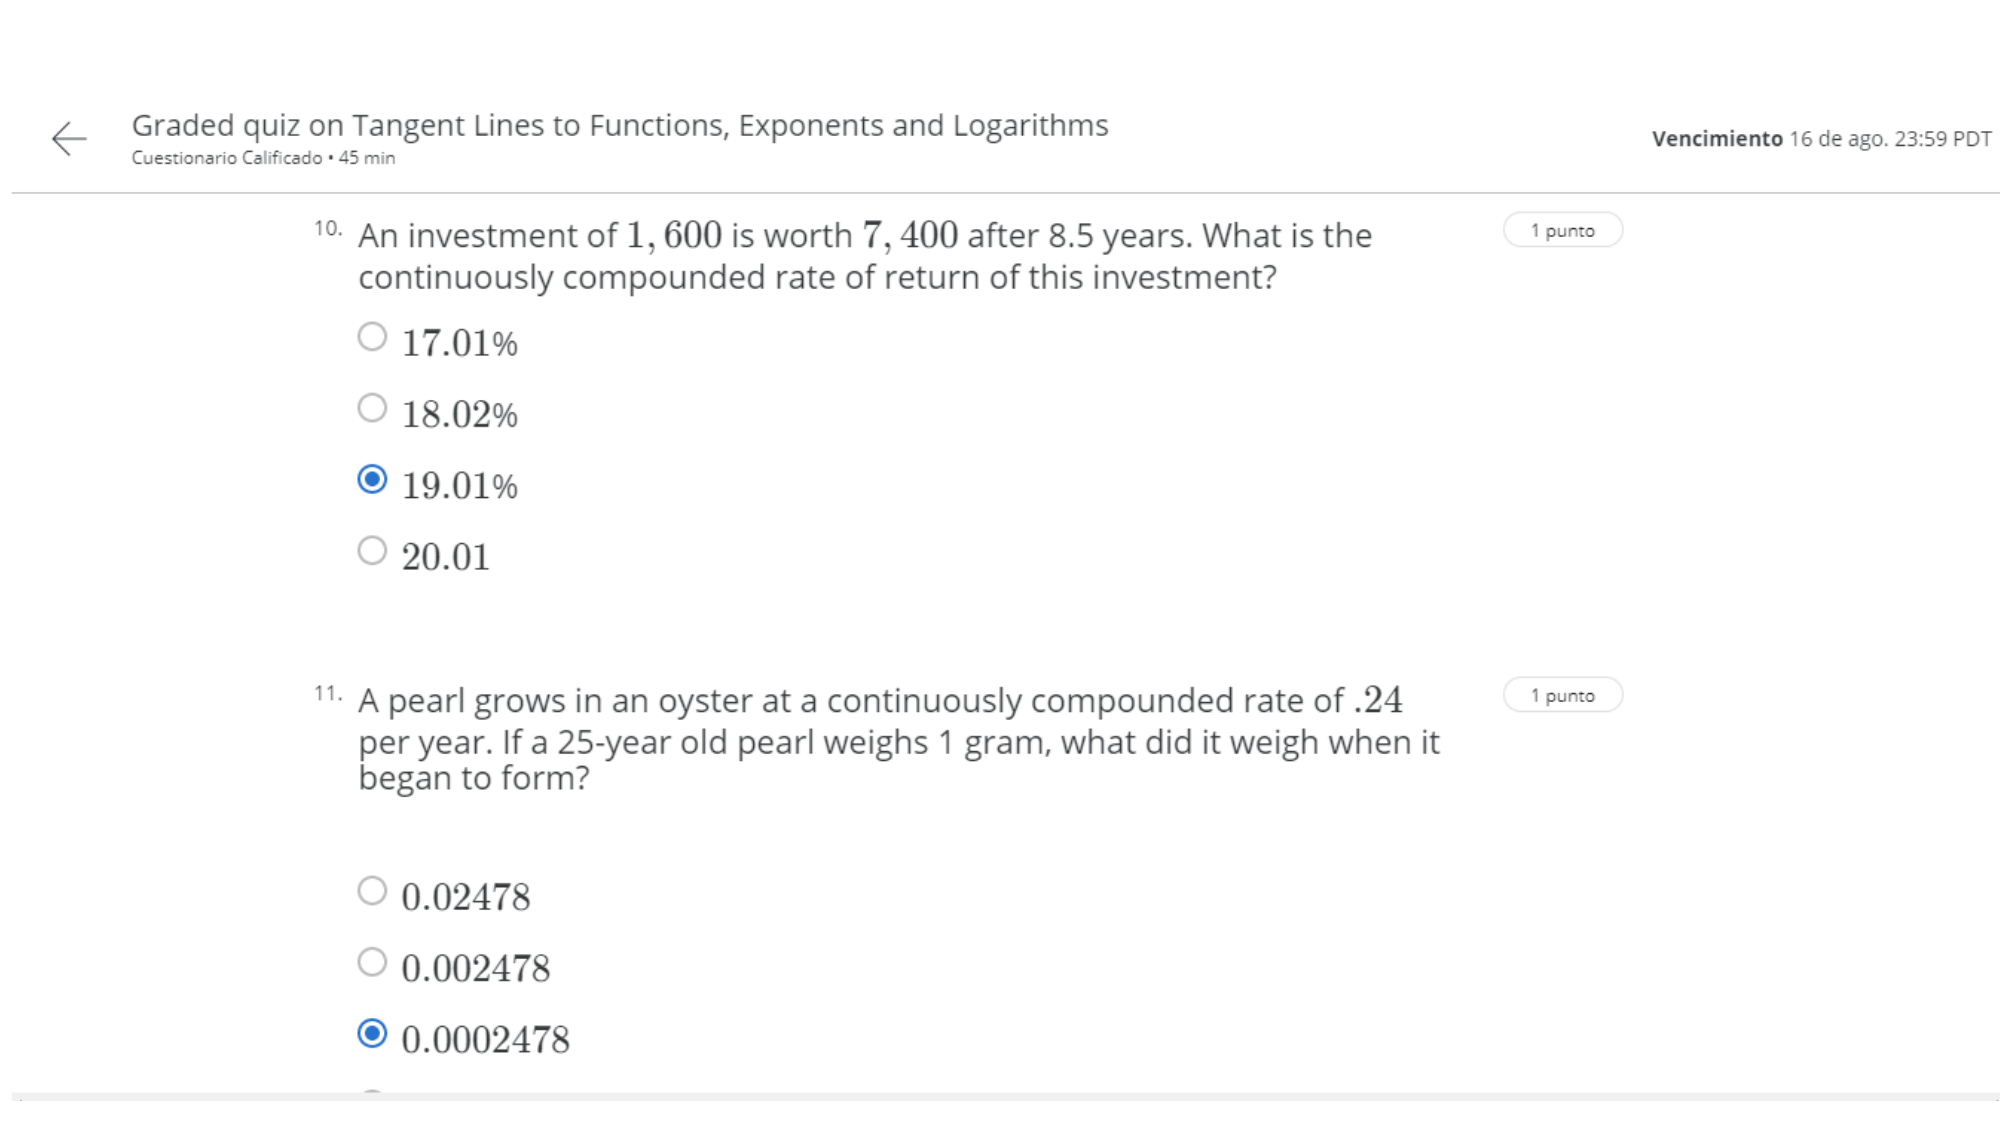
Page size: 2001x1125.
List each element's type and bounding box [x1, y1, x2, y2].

picture [11, 90, 2000, 1101]
